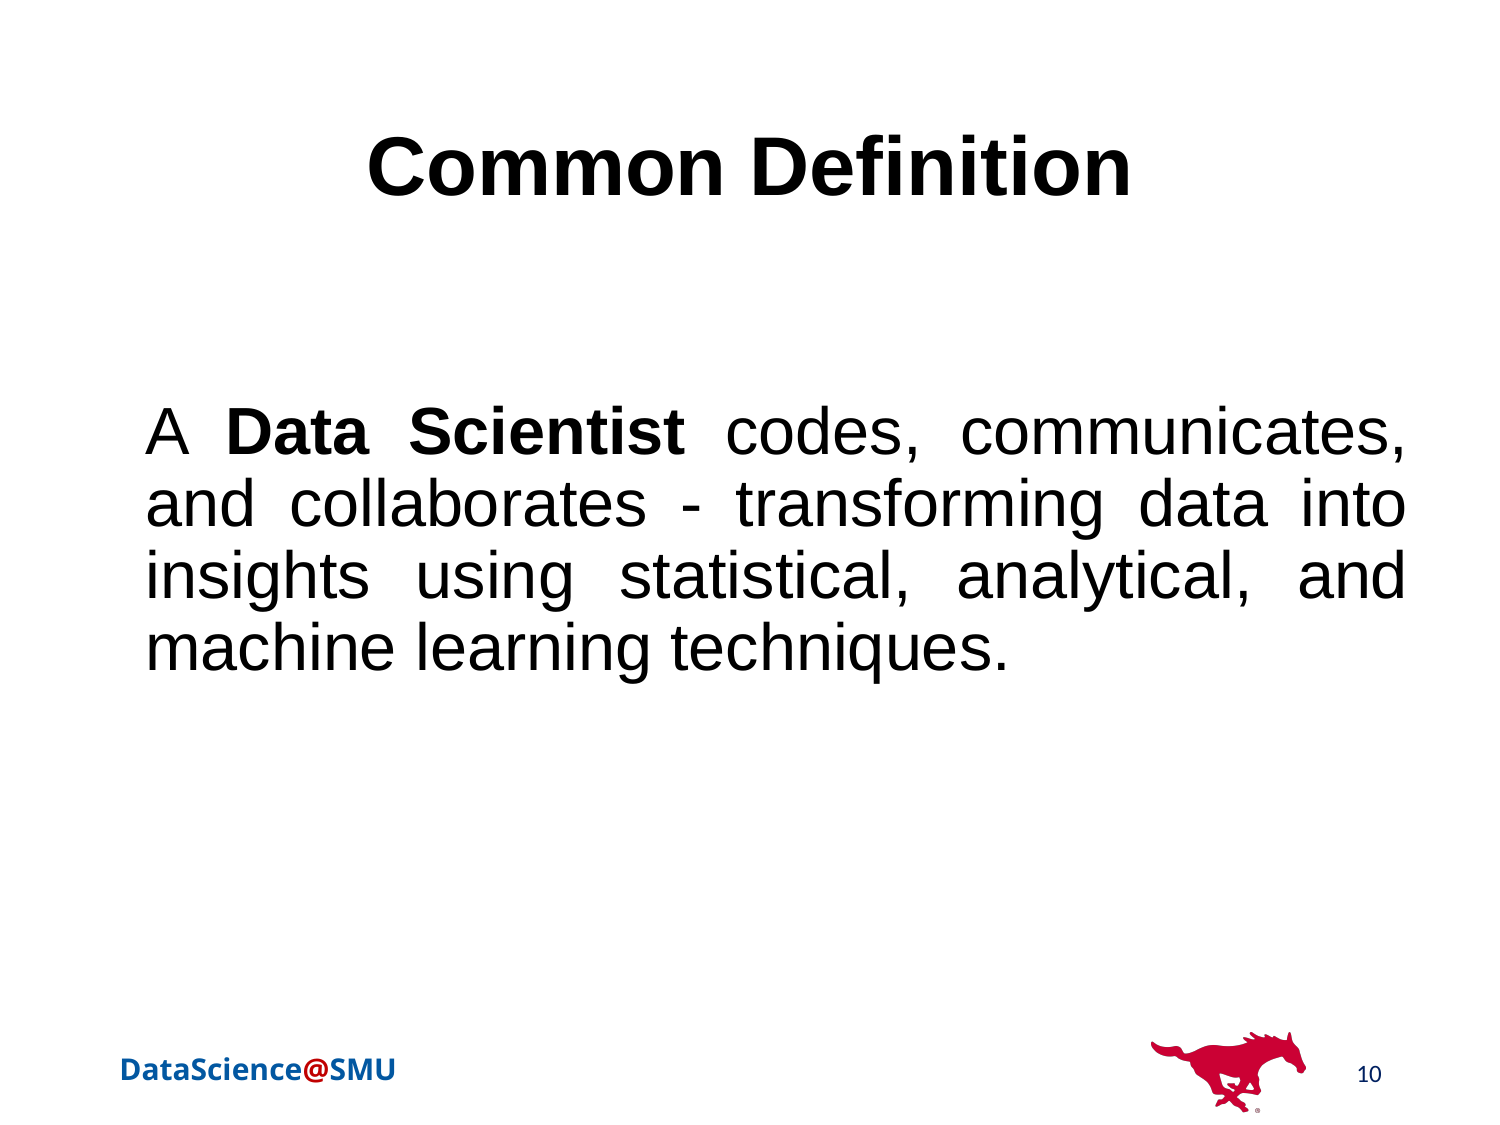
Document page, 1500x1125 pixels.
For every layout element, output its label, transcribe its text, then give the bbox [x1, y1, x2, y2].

list A Data Scientist codes, communicates, and collaborates - transforming data into insights using statistical, analytical, and machine learning techniques. [130, 389, 1425, 822]
slide_number 10 [1059, 1042, 1397, 1103]
title Common Definition [103, 59, 1397, 278]
picture [1151, 1103, 1306, 1113]
picture [1151, 1032, 1306, 1042]
